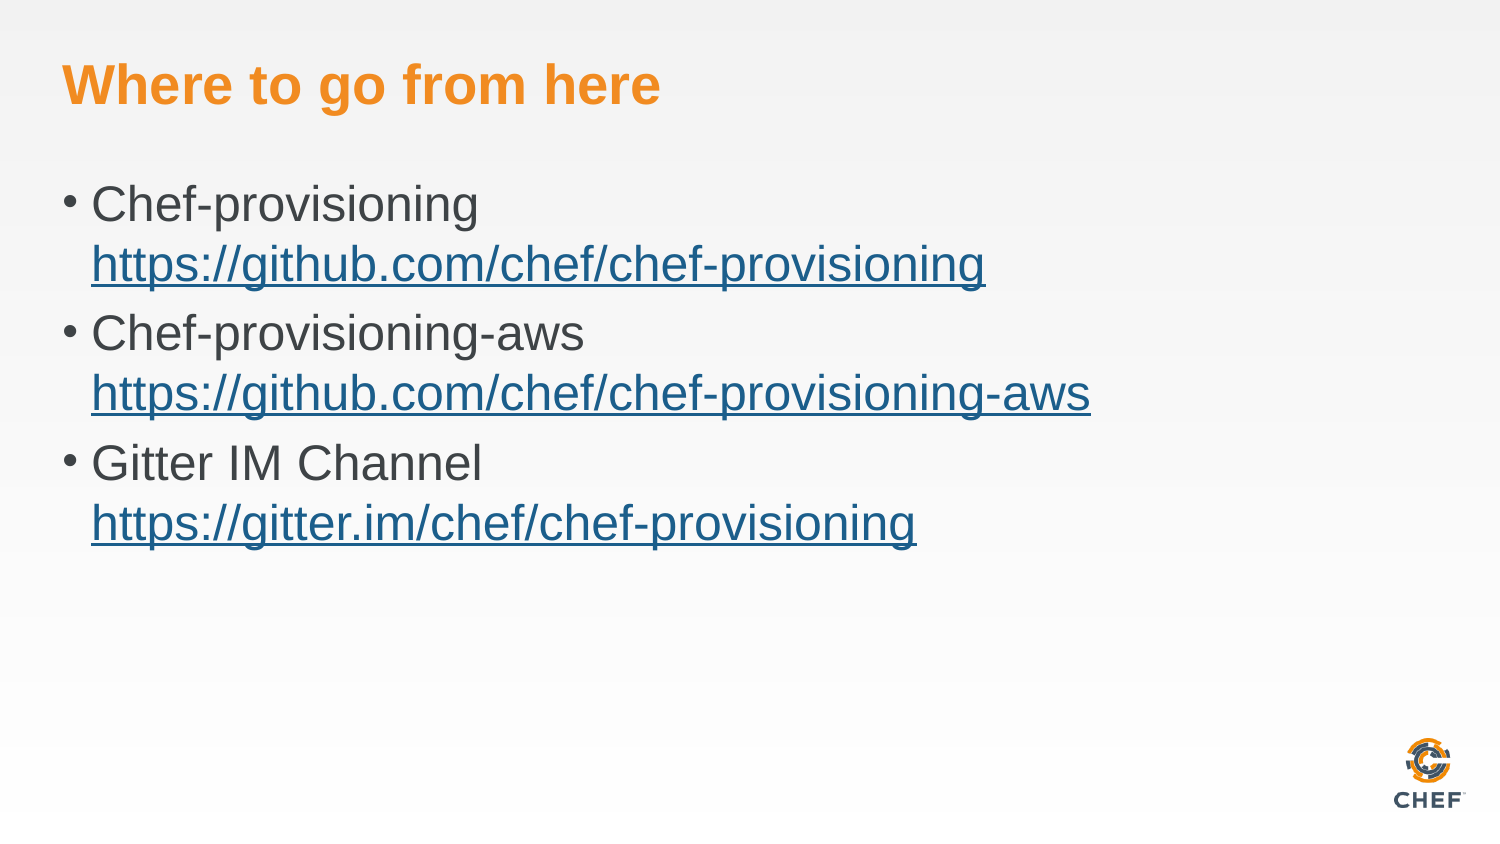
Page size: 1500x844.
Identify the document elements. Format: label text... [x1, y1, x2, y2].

picture [1394, 738, 1466, 808]
list Chef-provisioning https://github.com/chef/chef-provisioning Chef-provisioning-aws https://github.com/chef/chef-provisioning-aws Gitter IM Channel https://gitter.im/chef/chef-provisioning [62, 171, 1438, 665]
title Where to go from here [62, 56, 1438, 119]
